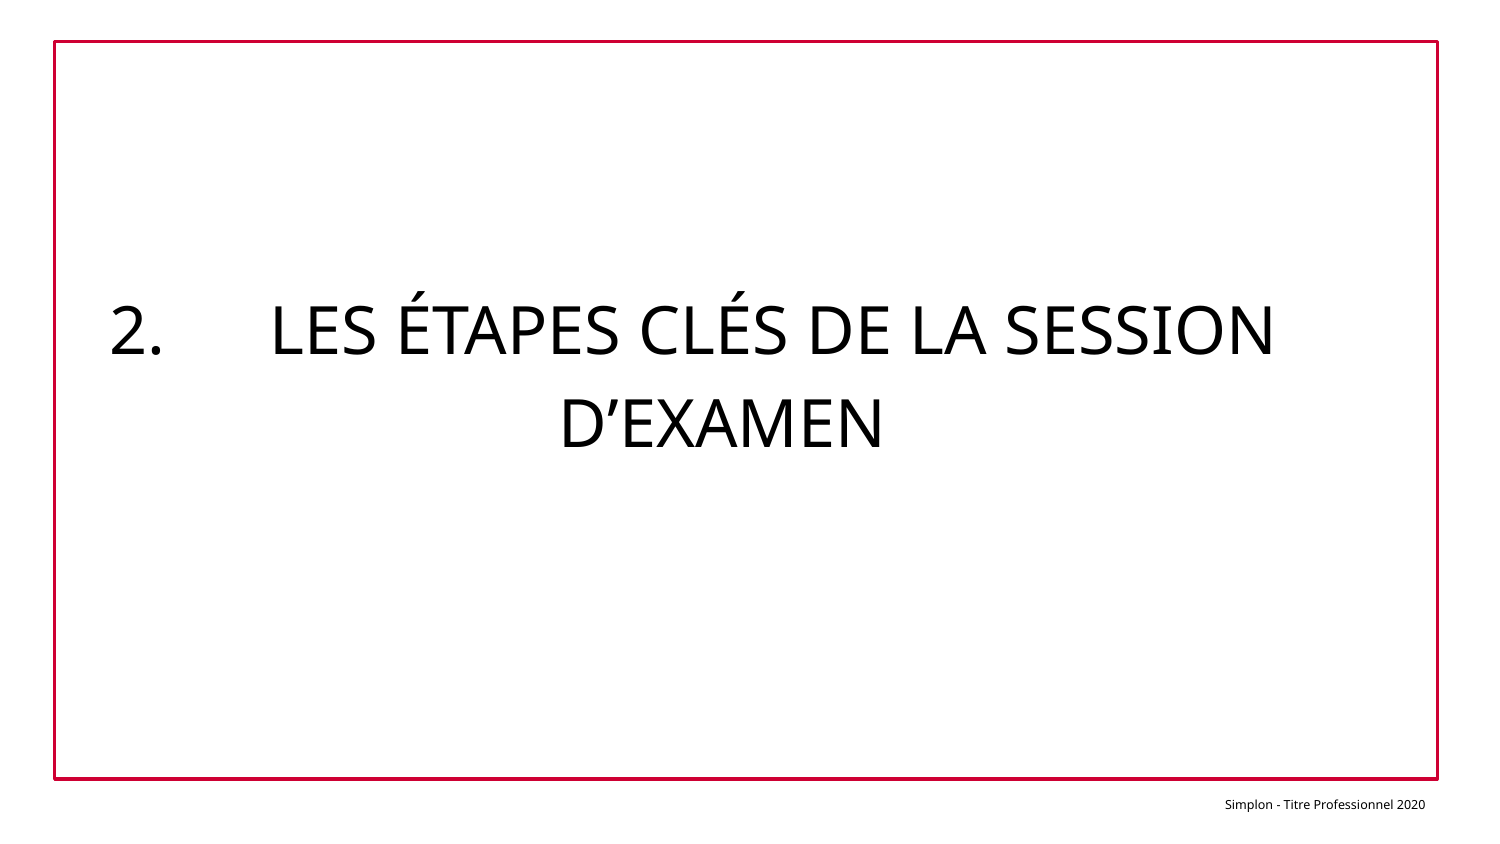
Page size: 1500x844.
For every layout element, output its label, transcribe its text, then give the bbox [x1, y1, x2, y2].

text_box Simplon - Titre Professionnel 2020 [731, 797, 1438, 844]
text_box [54, 41, 1438, 780]
